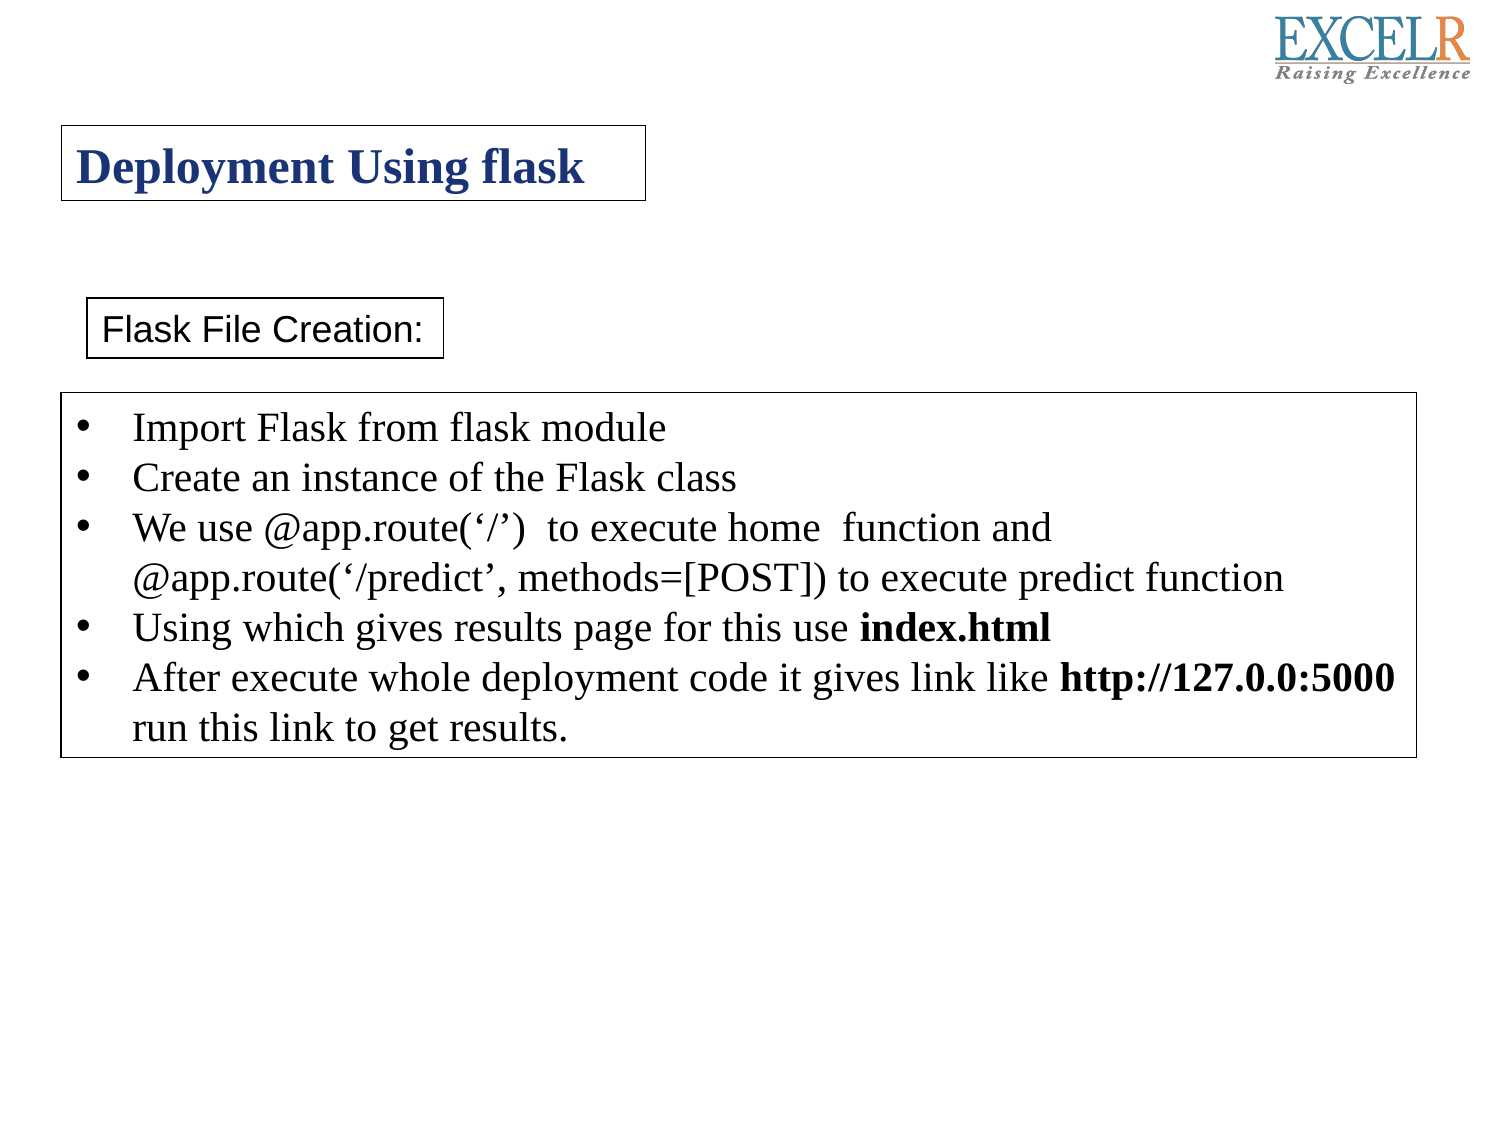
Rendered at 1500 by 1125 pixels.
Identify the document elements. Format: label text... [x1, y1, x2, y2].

text_box Import Flask from flask module Create an instance of the Flask class We use @app.route(‘/’) to execute home function and @app.route(‘/predict’, methods=[POST]) to execute predict function Using which gives results page for this use index.html After execute whole deployment code it gives link like http://127.0.0:5000 run this link to get results. [61, 392, 1417, 758]
picture [1274, 15, 1470, 85]
text_box Deployment Using flask [61, 125, 646, 201]
text_box Flask File Creation: [86, 298, 444, 358]
